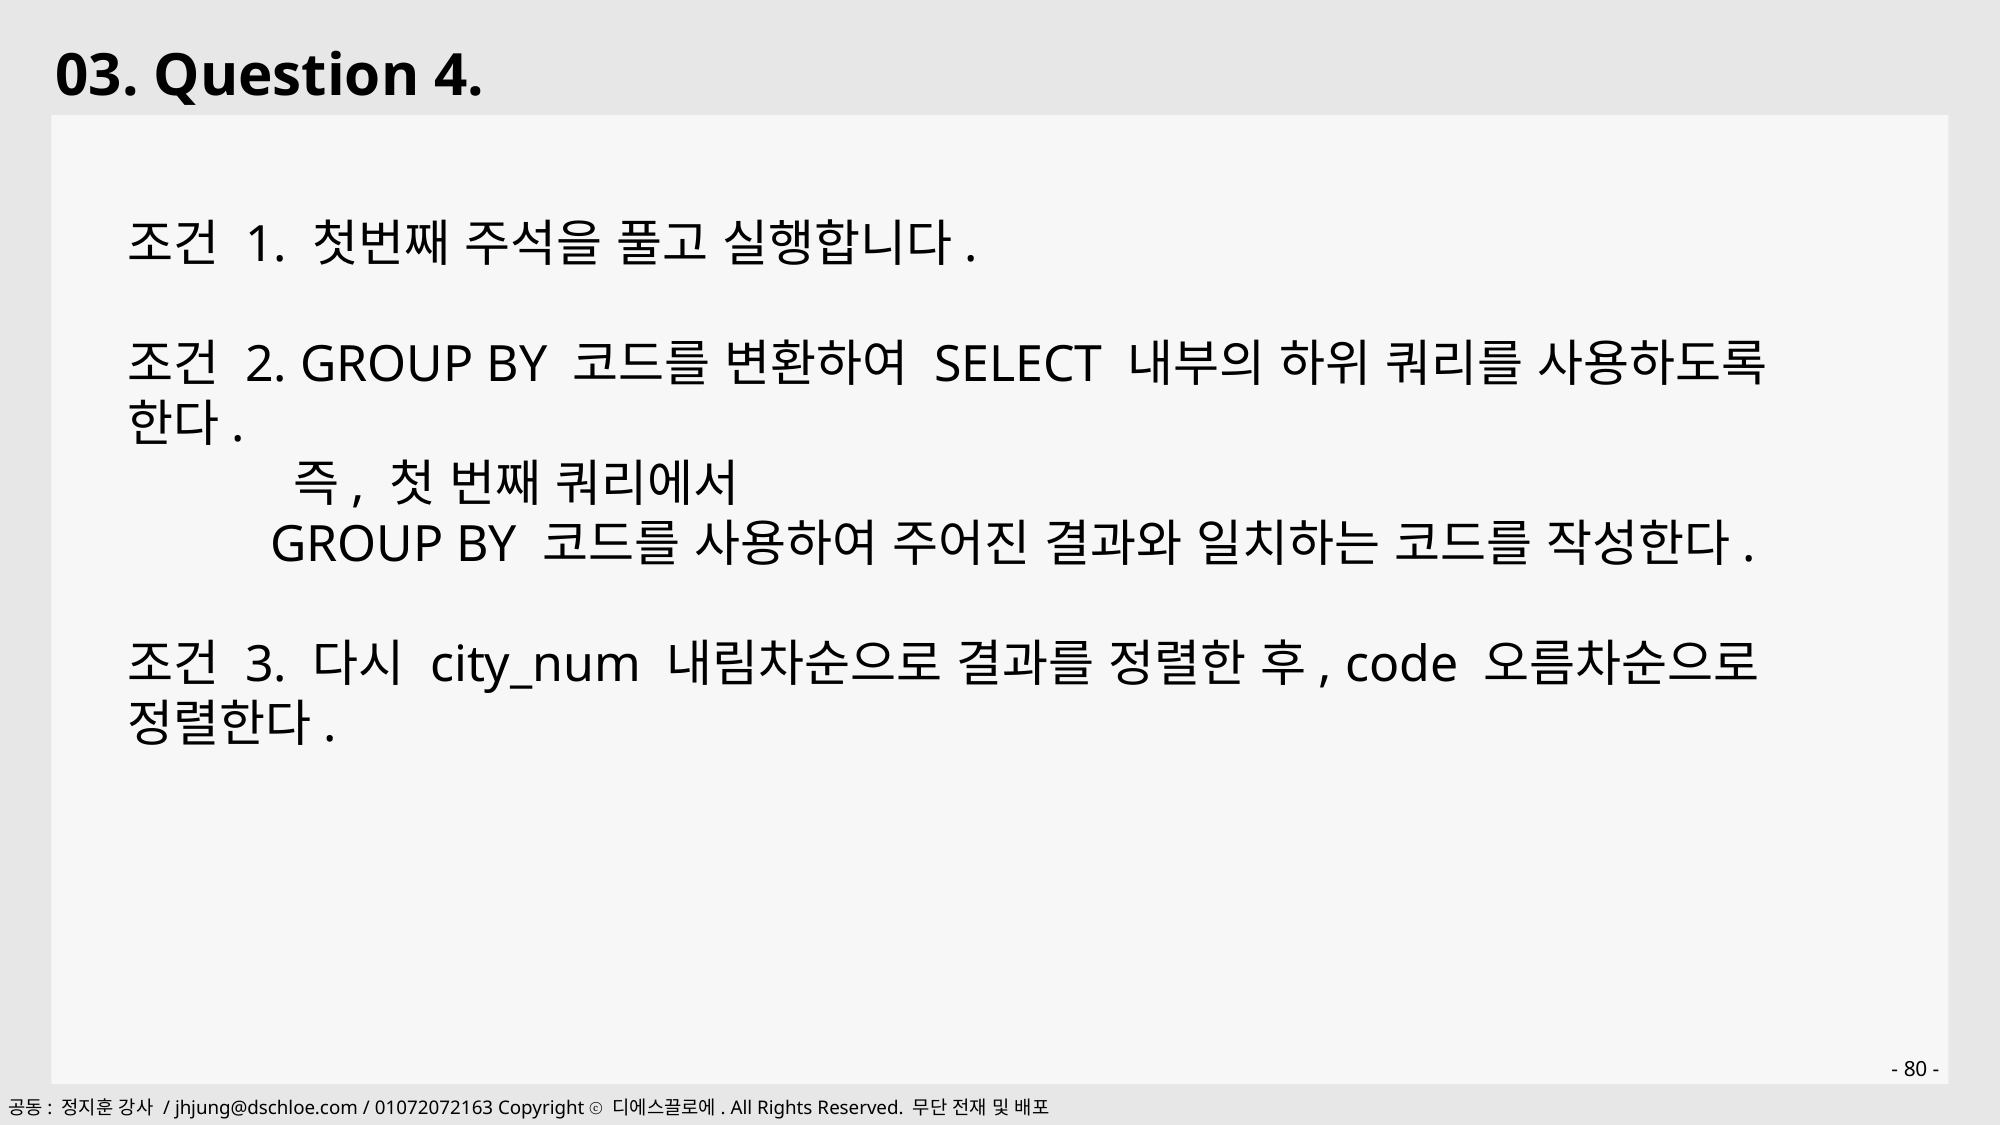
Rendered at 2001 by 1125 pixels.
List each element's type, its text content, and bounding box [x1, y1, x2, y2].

text_box 조건 1. 첫번째 주석을 풀고 실행합니다. 조건 2. GROUP BY 코드를 변환하여 SELECT 내부의 하위 쿼리를 사용하도록 한다. 즉, 첫 번째 쿼리에서 GROUP BY 코드를 사용하여 주어진 결과와 일치하는 코드를 작성한다. 조건 3. 다시 city_num 내림차순으로 결과를 정렬한 후, code 오름차순으로 정렬한다. [112, 204, 1863, 759]
slide_number - 80 - [1504, 1039, 1955, 1100]
text_box 03. Question 4. [41, 30, 515, 115]
